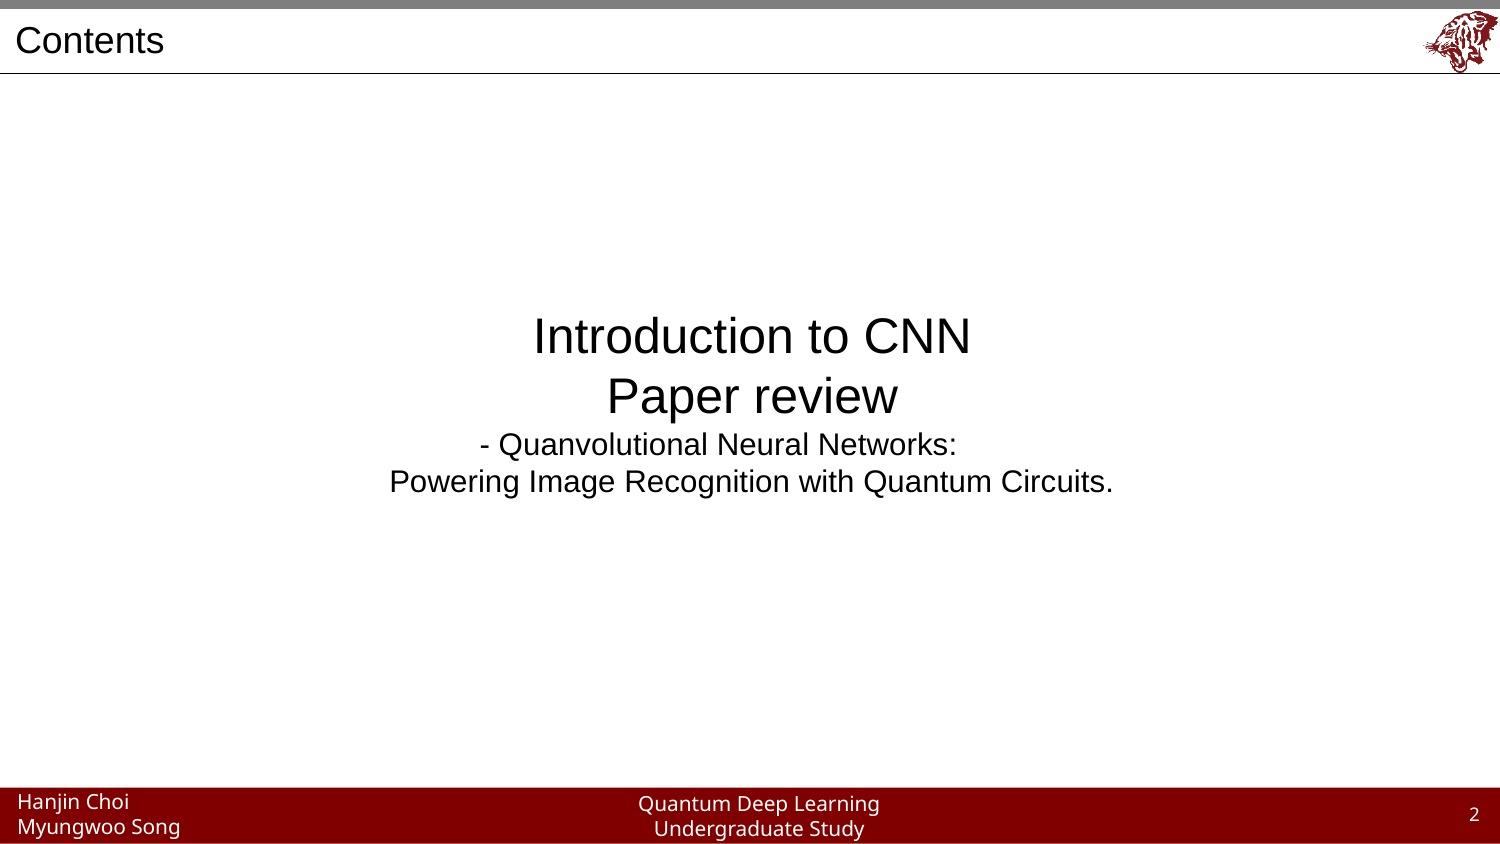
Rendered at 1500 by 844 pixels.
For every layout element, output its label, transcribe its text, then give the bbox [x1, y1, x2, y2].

list Introduction to CNN Paper review - Quanvolutional Neural Networks: Powering Image Recognition with Quantum Circuits. [14, 86, 1491, 781]
slide_number ‹#› [1157, 792, 1495, 838]
picture [1422, 11, 1498, 73]
title Contents [0, 9, 1314, 74]
